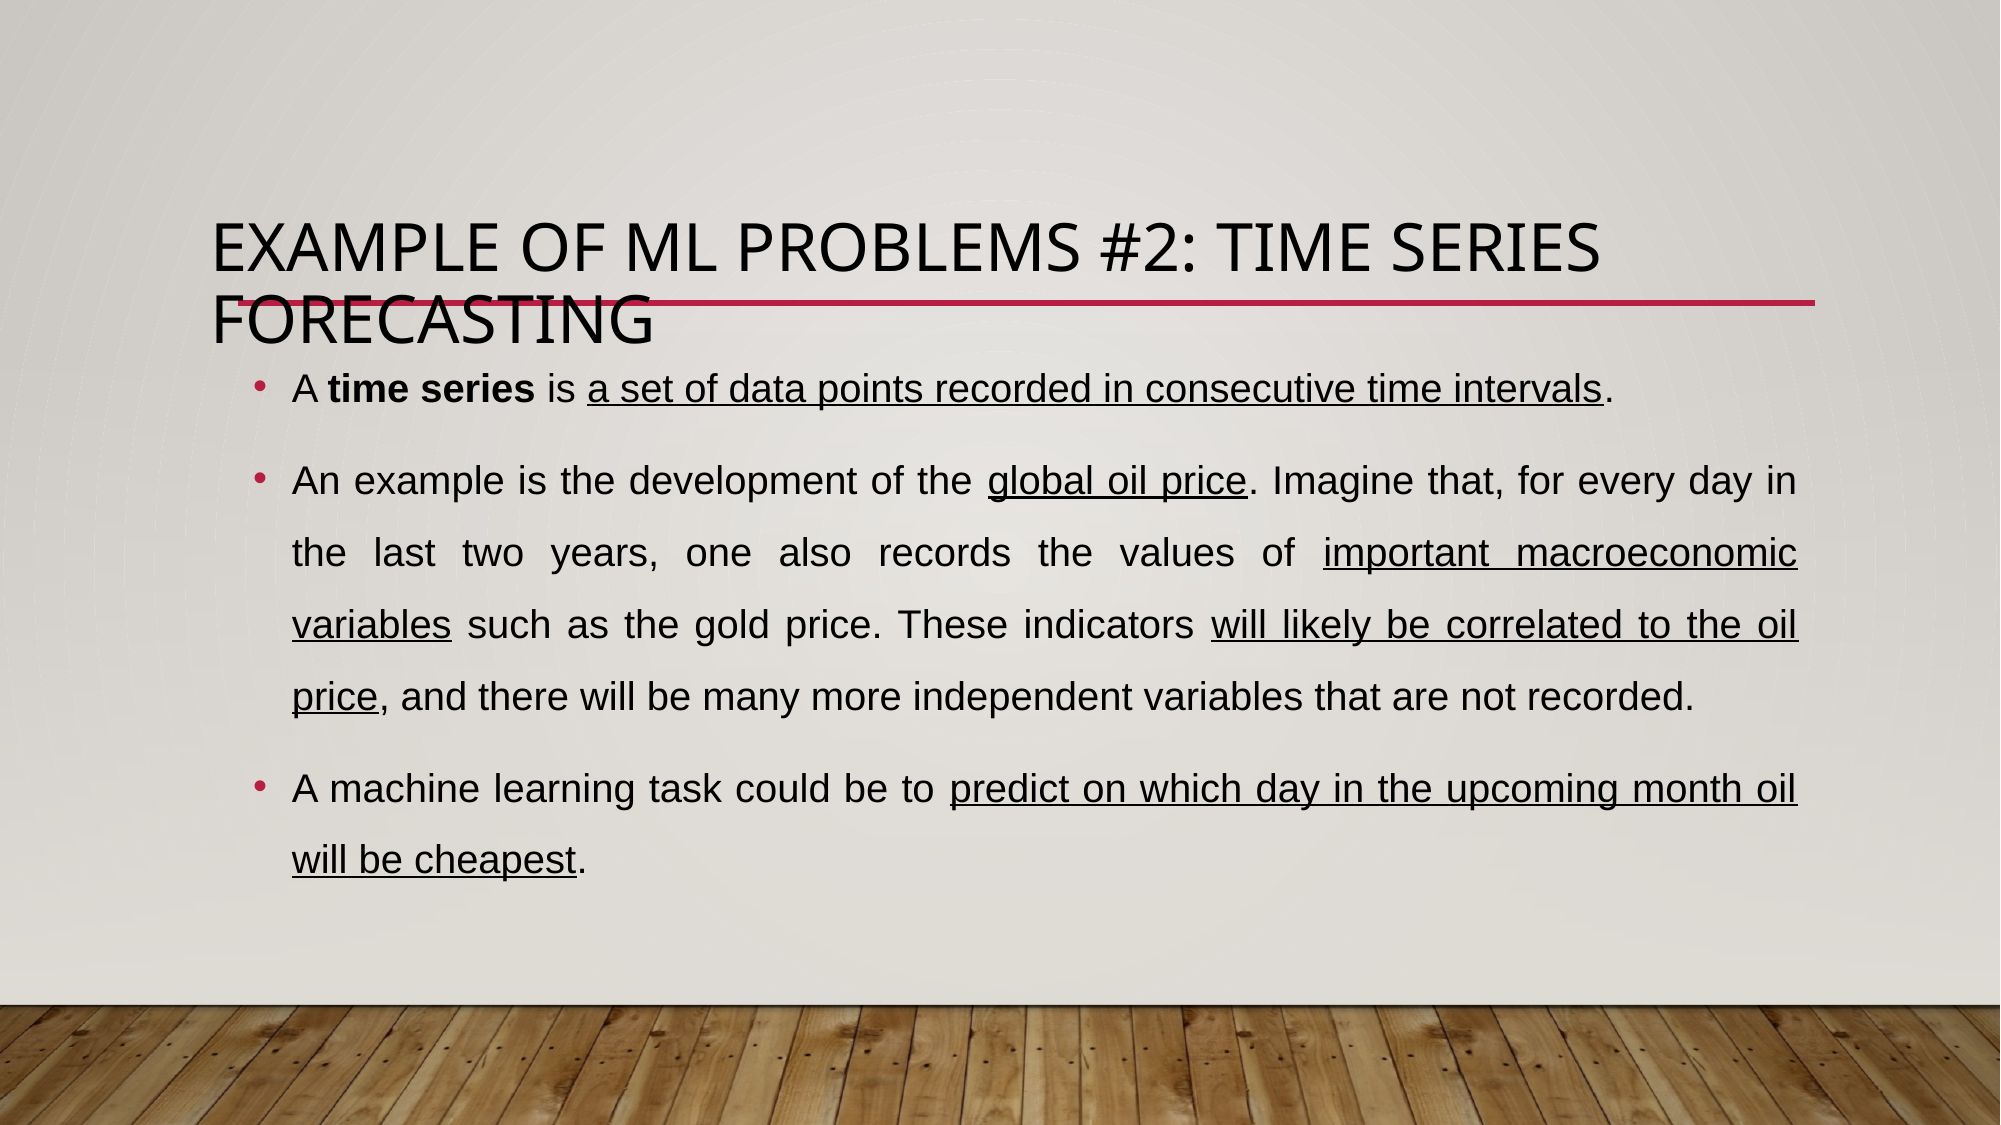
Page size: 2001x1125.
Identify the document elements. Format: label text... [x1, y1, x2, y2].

list A time series is a set of data points recorded in consecutive time intervals. An example is the development of the global oil price. Imagine that, for every day in the last two years, one also records the values of important macroeconomic variables such as the gold price. These indicators will likely be correlated to the oil price, and there will be many more independent variables that are not recorded. A machine learning task could be to predict on which day in the upcoming month oil will be cheapest. [238, 330, 1814, 897]
picture [0, 1005, 2000, 1125]
title EXAMPLE of ml problems #2: Time series forecasting [195, 206, 2000, 379]
